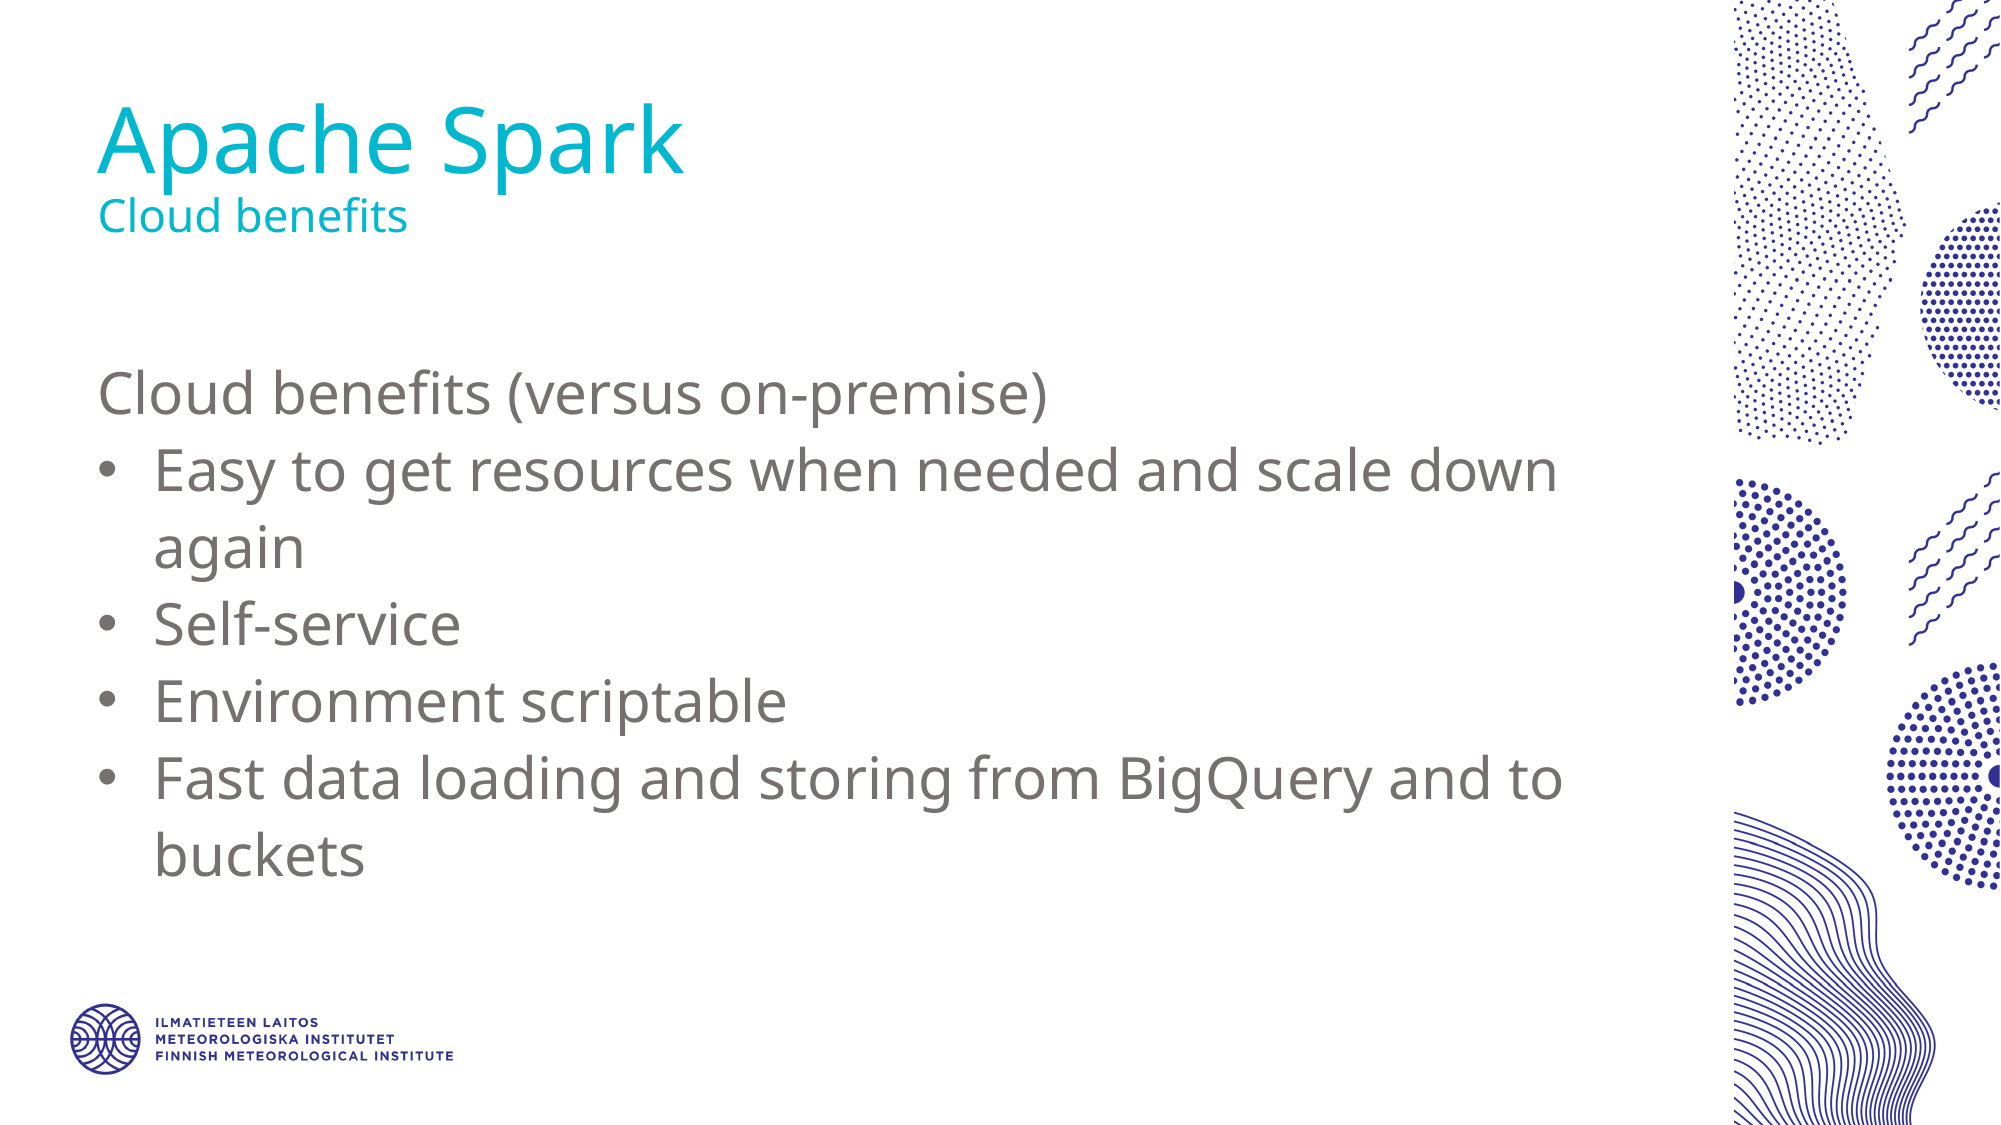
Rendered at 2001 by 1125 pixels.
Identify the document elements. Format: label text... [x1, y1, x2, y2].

picture [70, 1003, 453, 1075]
picture [1734, 0, 2000, 1125]
title Apache Spark Cloud benefits [82, 59, 1678, 278]
text_box Cloud benefits (versus on-premise) Easy to get resources when needed and scale down again Self-service Environment scriptable Fast data loading and storing from BigQuery and to buckets [82, 341, 1678, 956]
